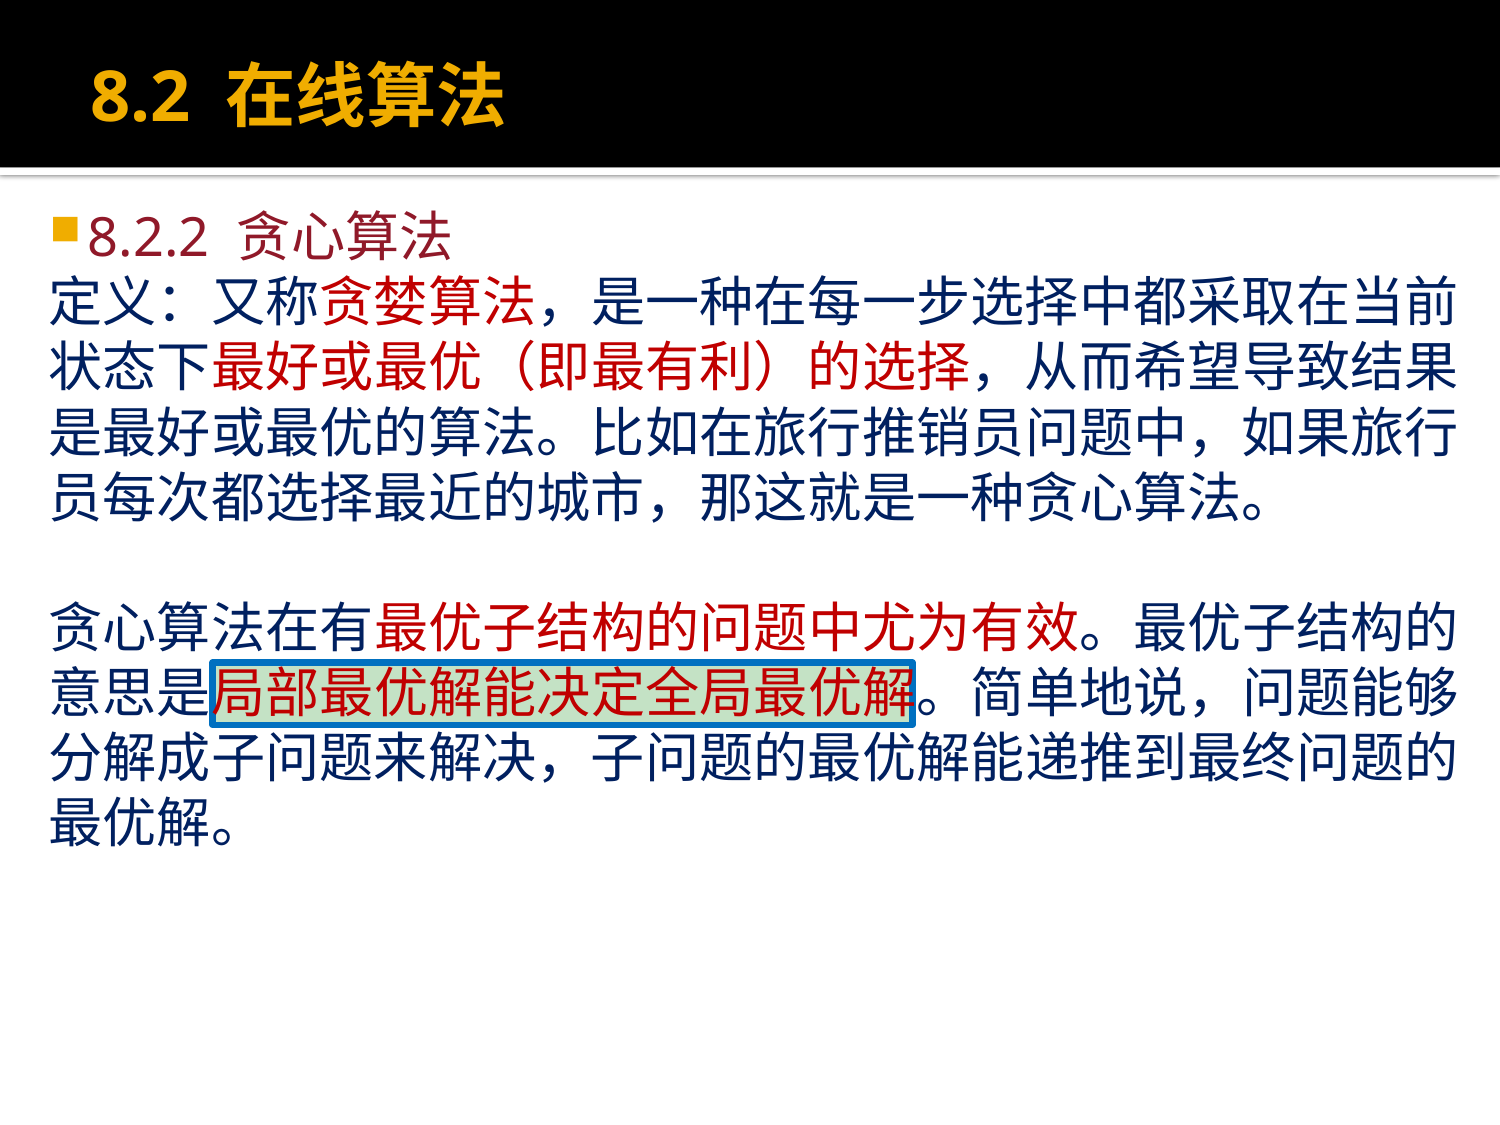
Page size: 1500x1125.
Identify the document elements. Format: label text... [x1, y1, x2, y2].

title 8.2 在线算法 [75, 12, 1425, 175]
list 8.2.2 贪心算法 定义：又称贪婪算法，是一种在每一步选择中都采取在当前状态下最好或最优（即最有利）的选择，从而希望导致结果是最好或最优的算法。比如在旅行推销员问题中，如果旅行员每次都选择最近的城市，那这就是一种贪心算法。 贪心算法在有最优子结构的问题中尤为有效。最优子结构的意思是局部最优解能决定全局最优解。简单地说，问题能够分解成子问题来解决，子问题的最优解能递推到最终问题的最优解。 [24, 187, 1488, 1100]
